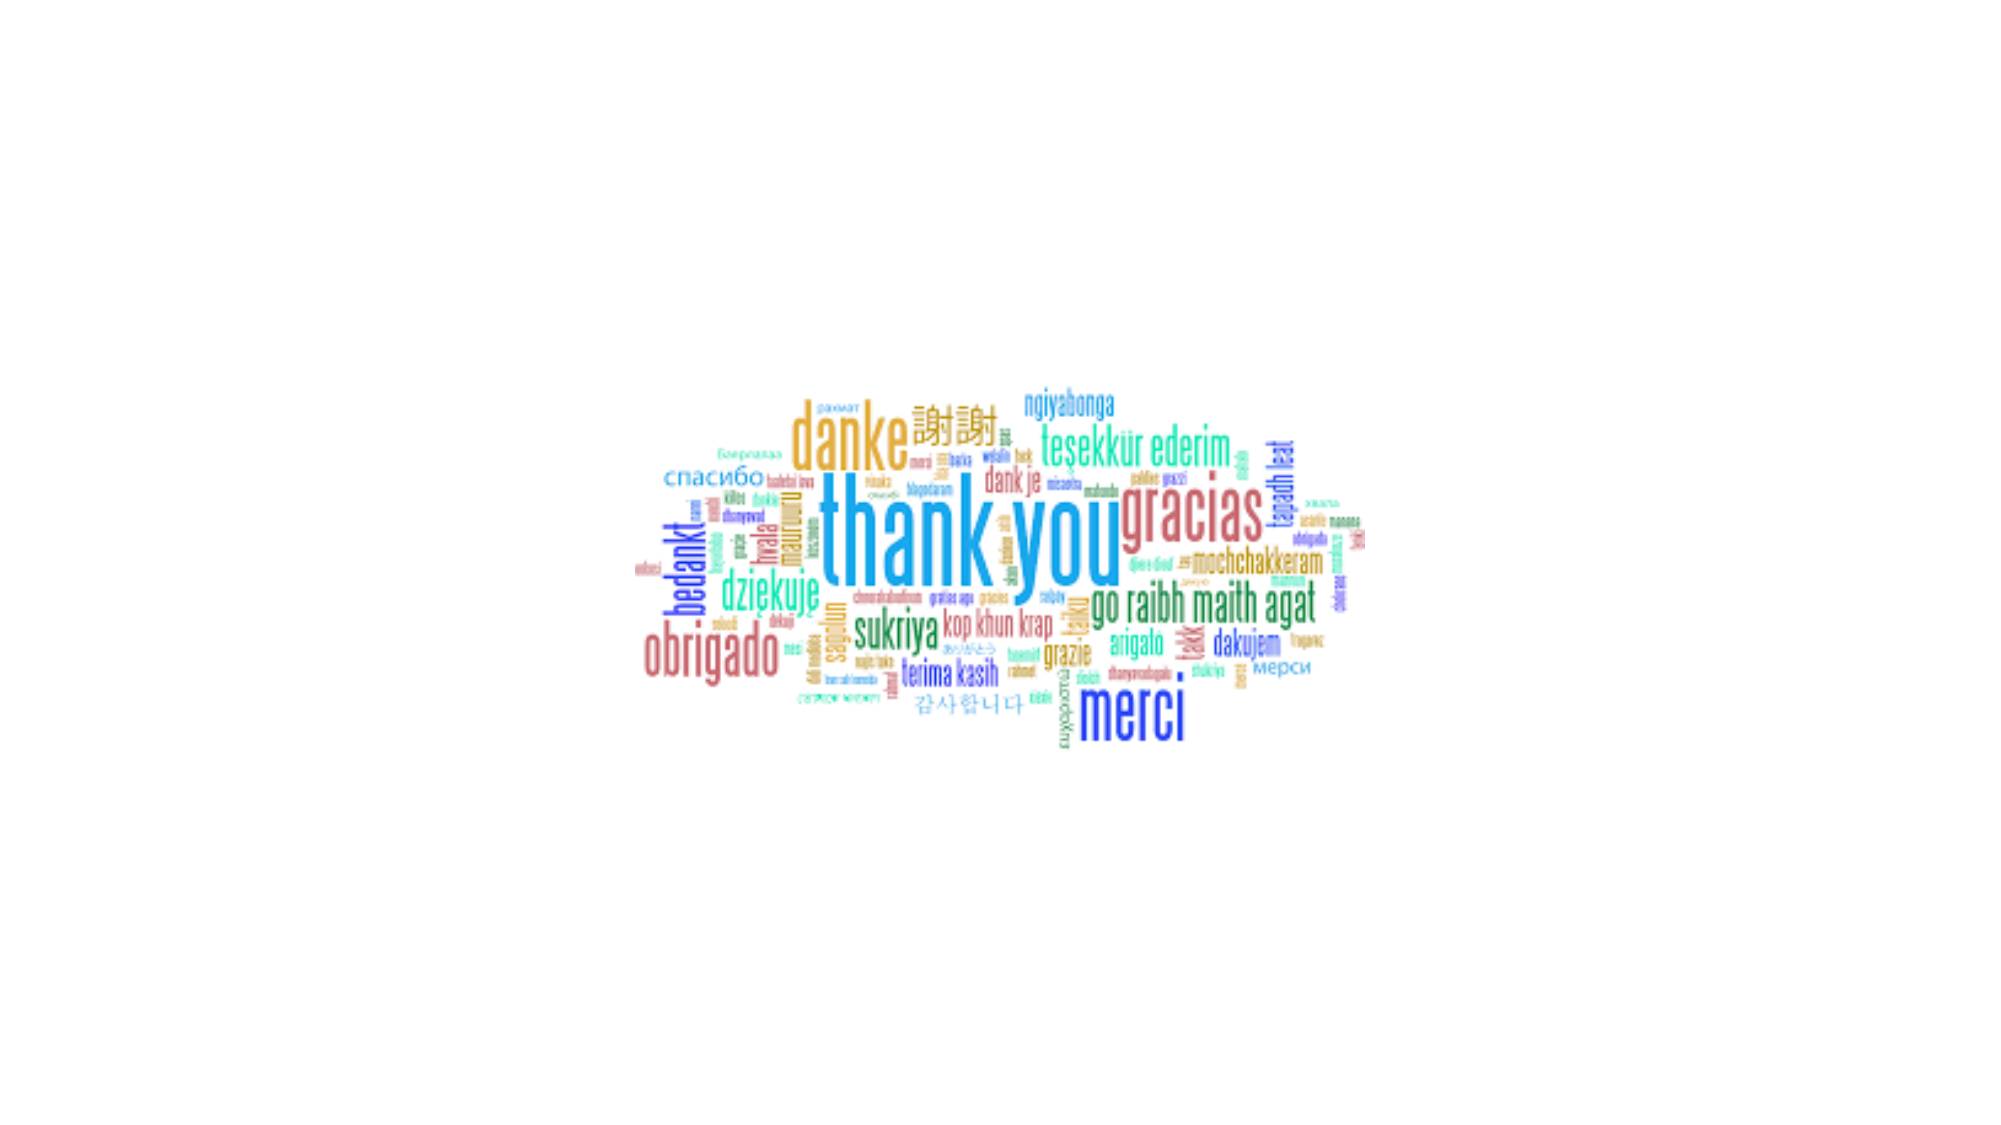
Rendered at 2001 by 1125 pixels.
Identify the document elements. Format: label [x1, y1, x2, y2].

picture [635, 353, 1365, 771]
